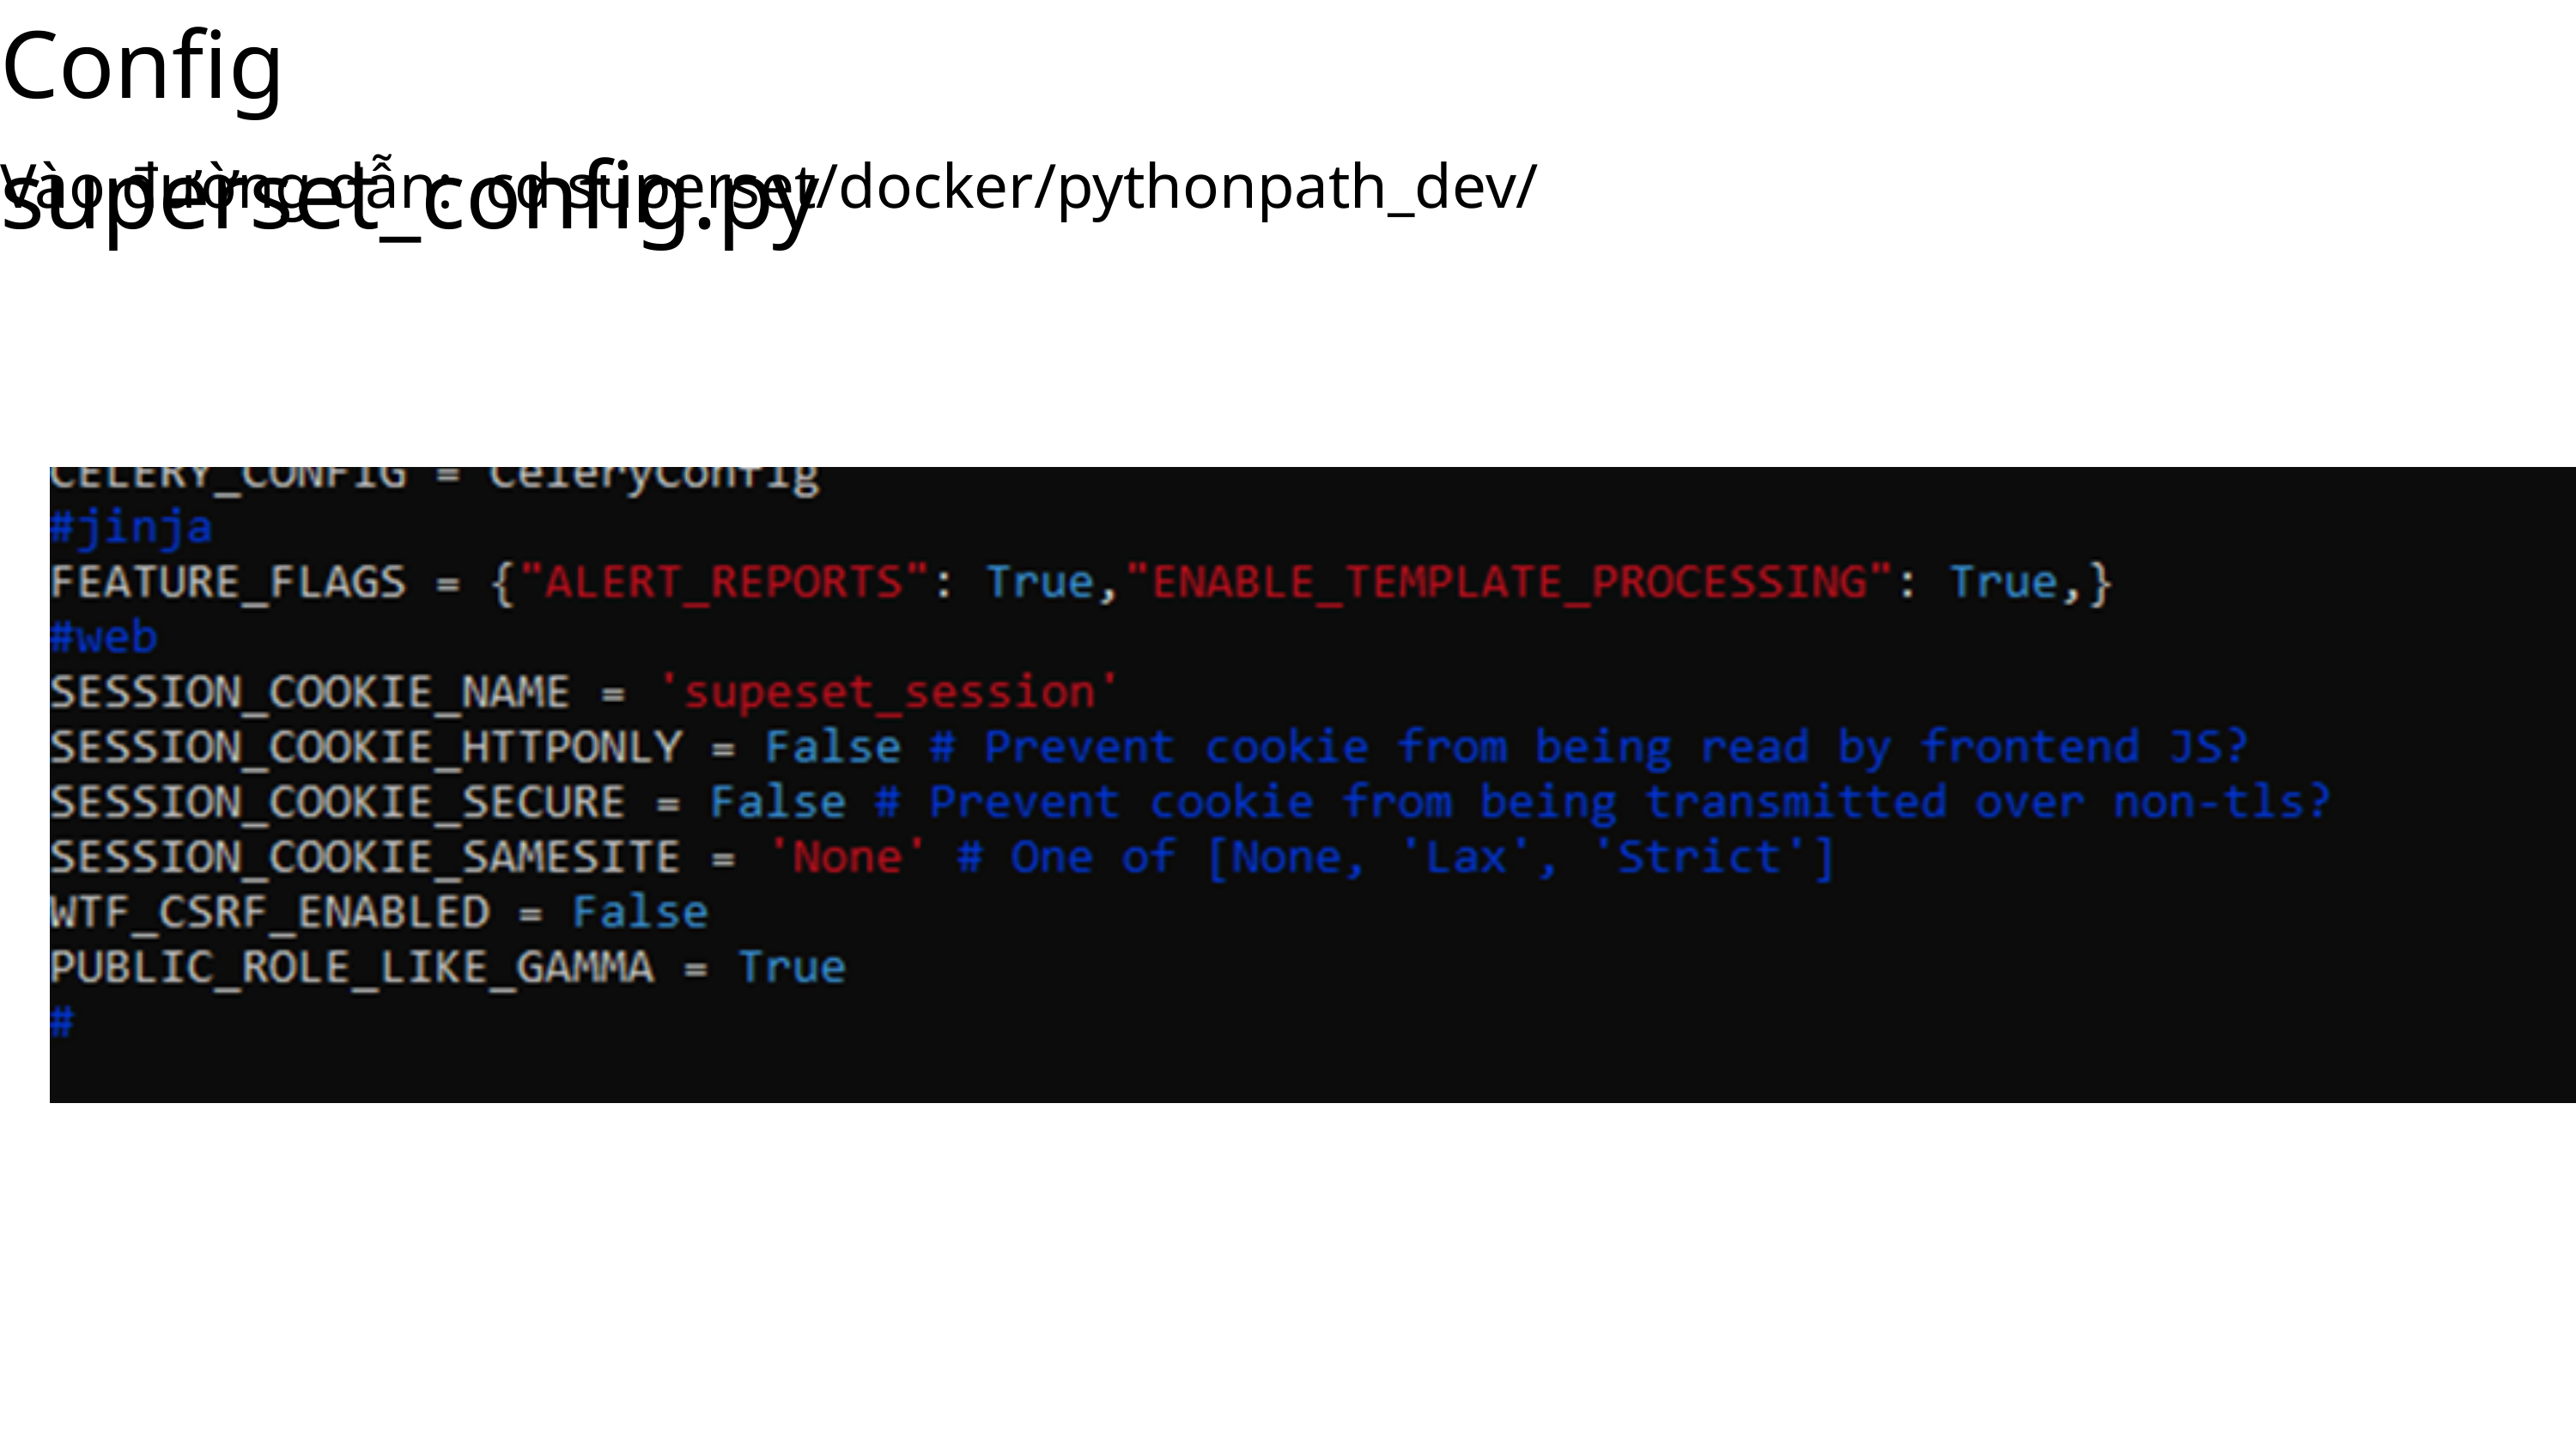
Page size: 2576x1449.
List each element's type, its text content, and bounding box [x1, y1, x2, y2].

text_box Vào đường dẫn: cd superset/docker/pythonpath_dev/ [0, 135, 2034, 221]
text_box Config superset_config.py [0, 221, 1115, 247]
picture [50, 466, 2576, 1104]
text_box Config superset_config.py [0, 0, 1115, 135]
